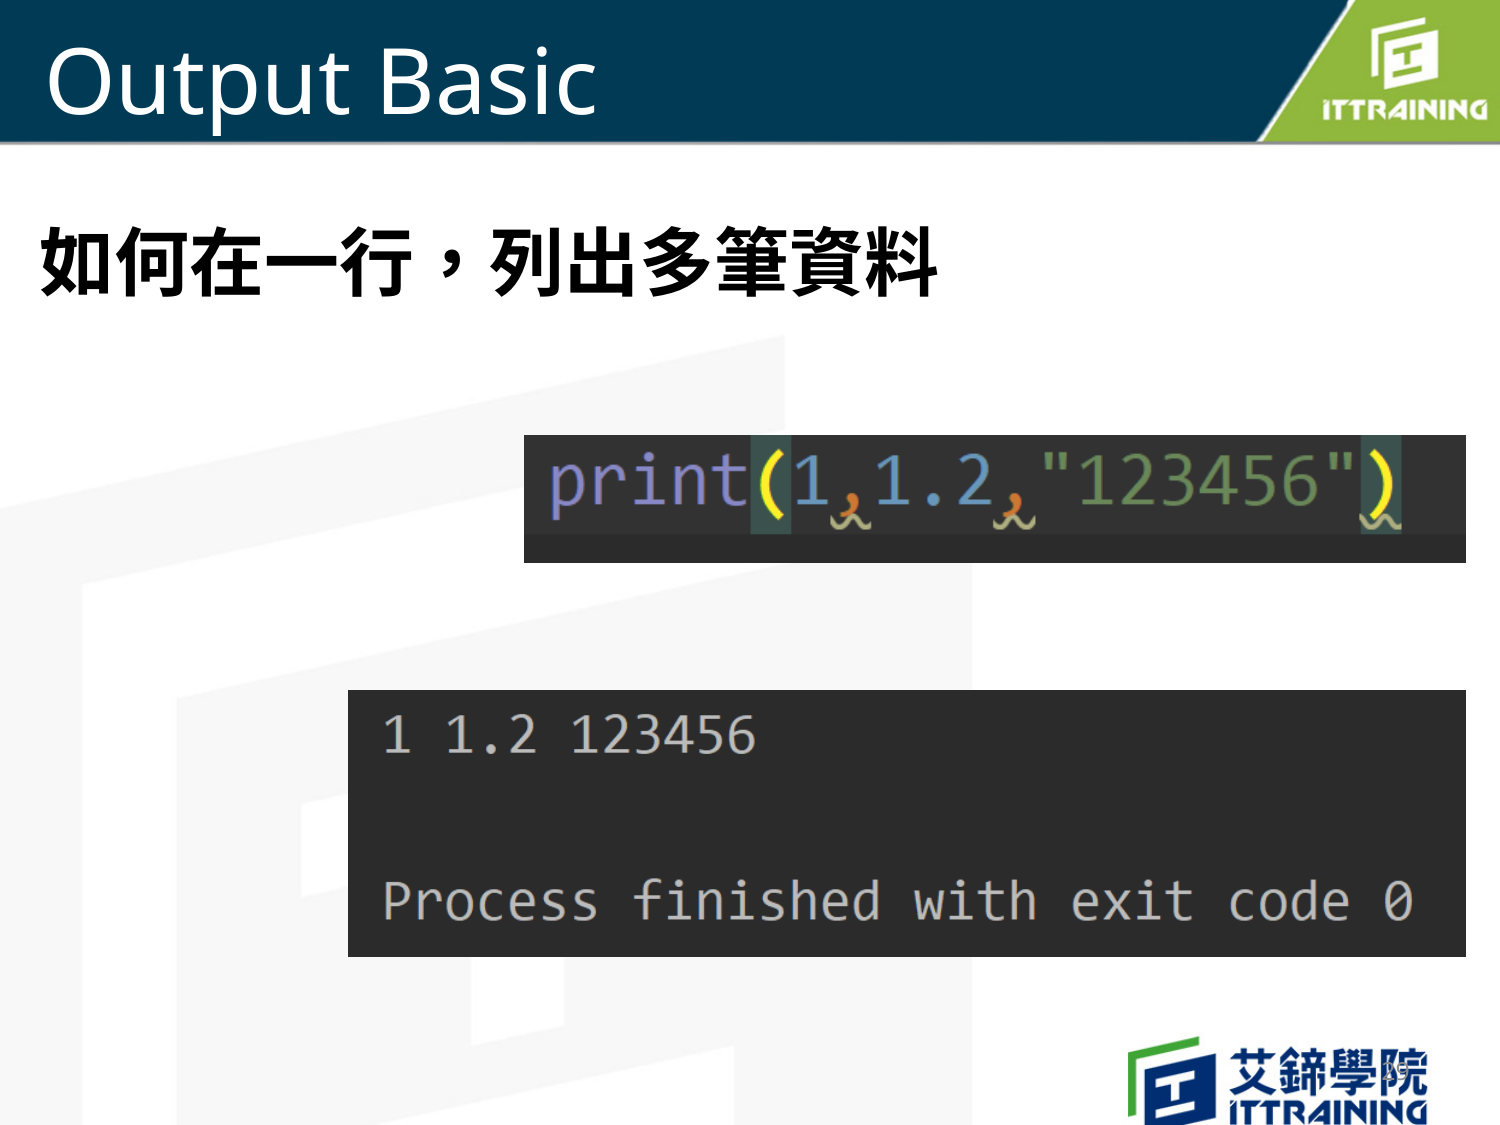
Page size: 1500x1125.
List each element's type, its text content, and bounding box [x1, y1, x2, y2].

picture [0, 0, 1500, 1125]
slide_number 29 [1074, 1042, 1425, 1103]
list 如何在一行，列出多筆資料 [24, 208, 1375, 951]
title Output Basic [29, 0, 1380, 172]
